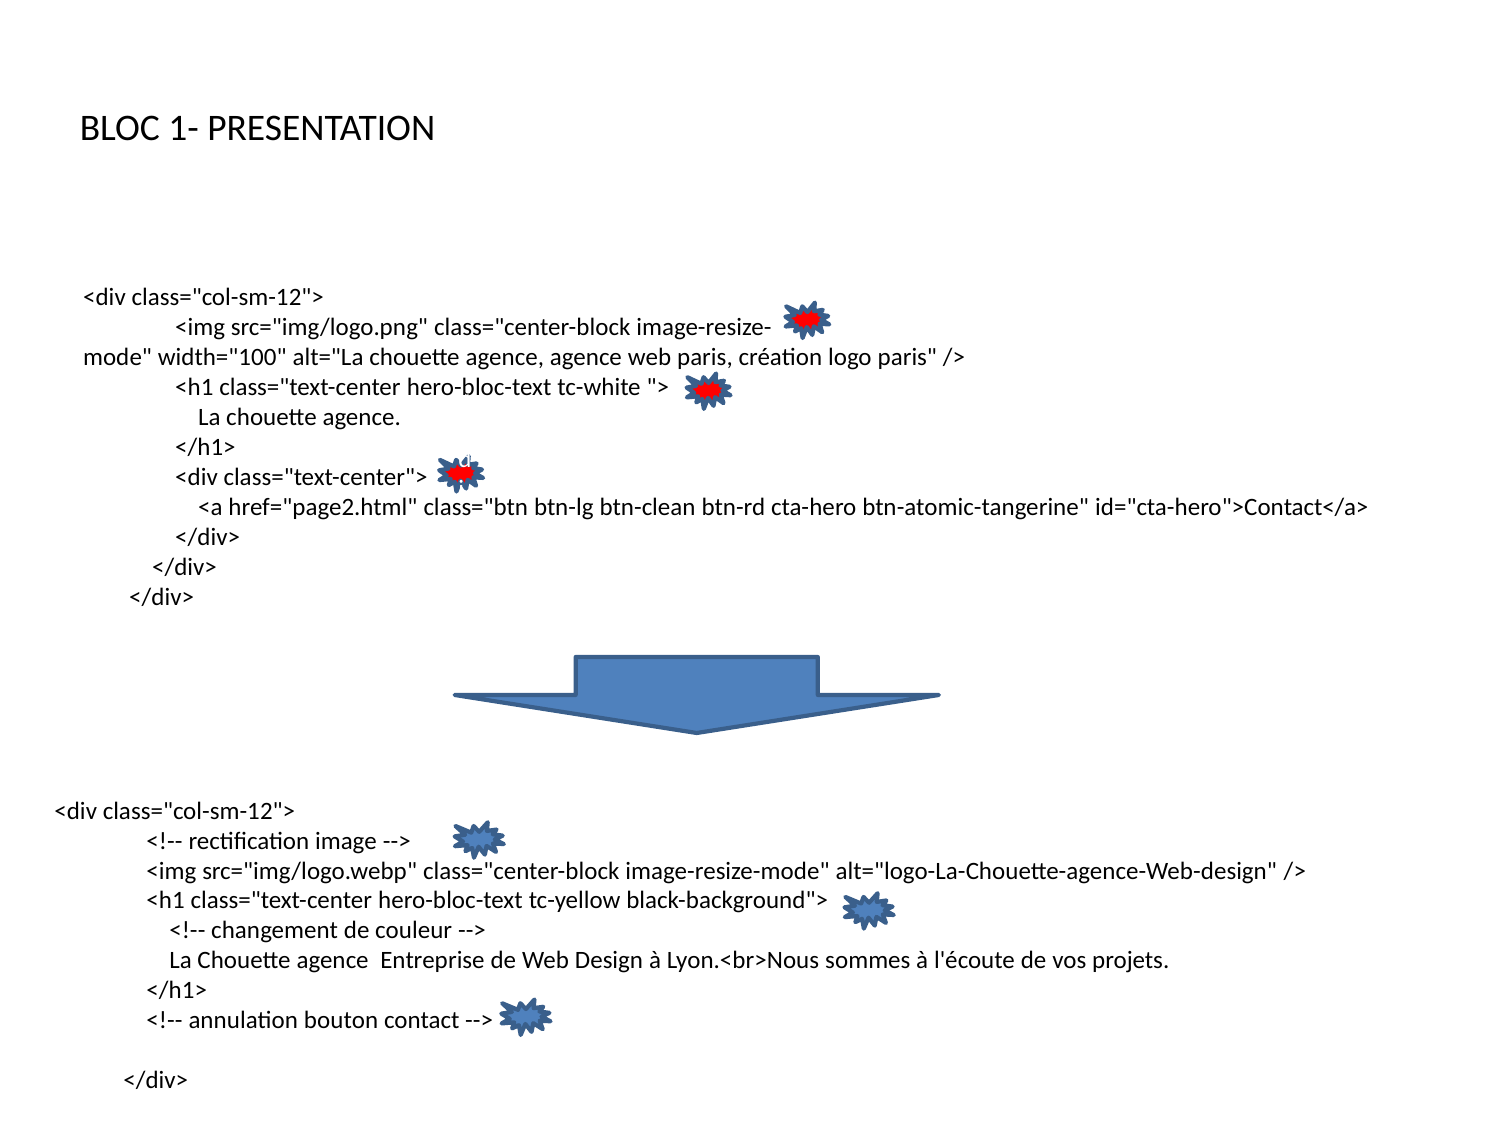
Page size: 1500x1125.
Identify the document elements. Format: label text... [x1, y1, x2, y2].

text_box [684, 371, 733, 411]
text_box <div class="col-sm-12"> <!-- rectification image --> <img src="img/logo.webp" class="center-block image-resize-mode" alt="logo-La-Chouette-agence-Web-design" /> <h1 class="text-center hero-bloc-text tc-yellow black-background"> <!-- changement de couleur --> La Chouette agence Entreprise de Web Design à Lyon.<br>Nous sommes à l'écoute de vos projets. </h1> <!-- annulation bouton contact --> </div> [39, 786, 1422, 1101]
text_box BLOC 1- PRESENTATION [65, 95, 451, 155]
text_box </div> [437, 454, 486, 494]
text_box <div class="col-sm-12"> <img src="img/logo.png" class="center-block image-resize-mode" width="100" alt="La chouette agence, agence web paris, création logo paris" /> <h1 class="text-center hero-bloc-text tc-white "> La chouette agence. </h1> <div class="text-center"> <a href="page2.html" class="btn btn-lg btn-clean btn-rd cta-hero btn-atomic-tangerine" id="cta-hero">Contact</a> </div> </div> </div> [68, 273, 1415, 618]
text_box [452, 820, 506, 860]
text_box [452, 654, 942, 736]
text_box [499, 997, 553, 1038]
text_box [842, 891, 896, 931]
text_box [783, 300, 832, 341]
